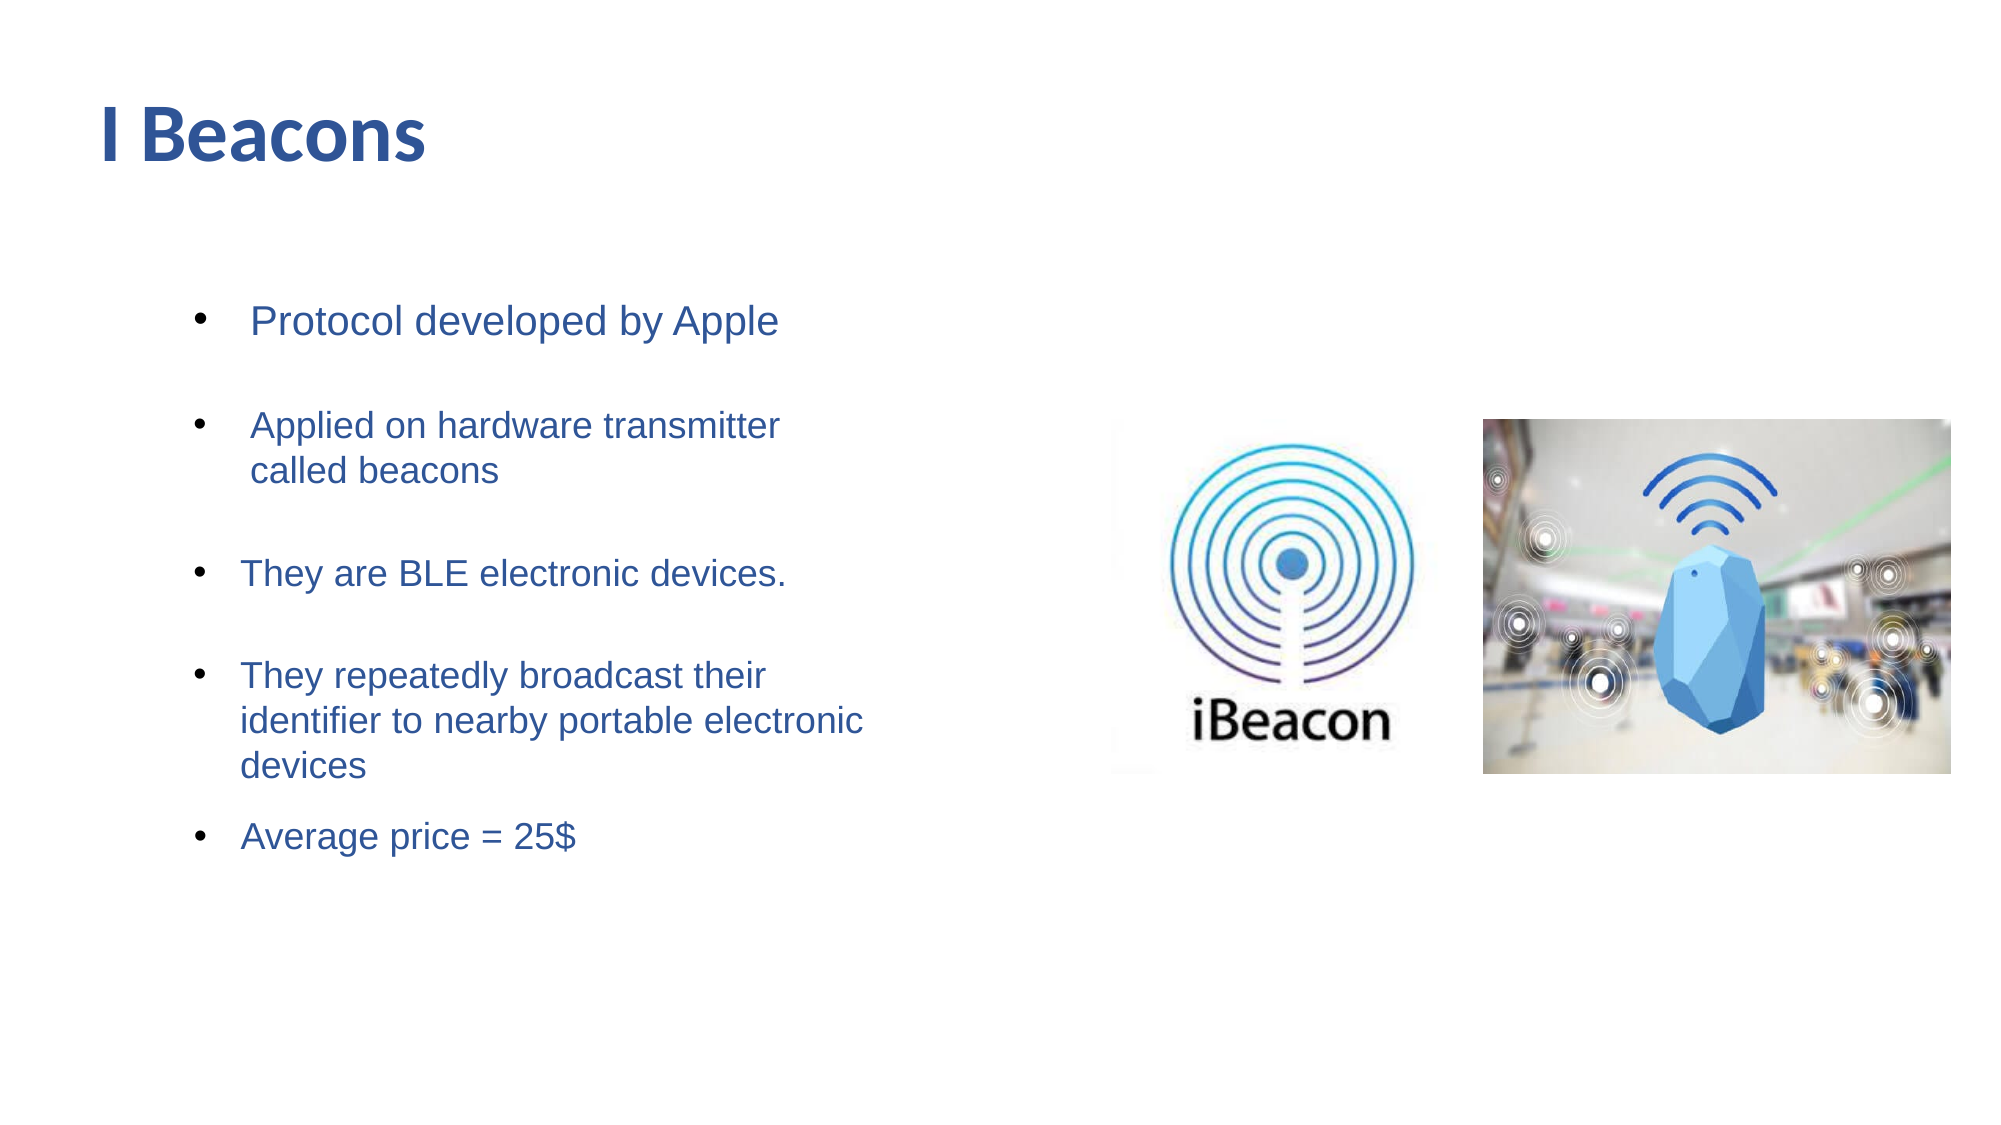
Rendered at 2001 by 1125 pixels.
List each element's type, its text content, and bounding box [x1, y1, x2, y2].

text_box Applied on hardware transmitter called beacons [178, 393, 885, 499]
text_box Average price = 25$ [178, 805, 886, 865]
picture [1483, 418, 1951, 774]
text_box Protocol developed by Apple [178, 286, 1112, 351]
picture [1110, 418, 1456, 774]
text_box They are BLE electronic devices. [178, 541, 885, 601]
text_box I Beacons [84, 71, 645, 186]
text_box They repeatedly broadcast their identifier to nearby portable electronic devices [178, 643, 885, 805]
